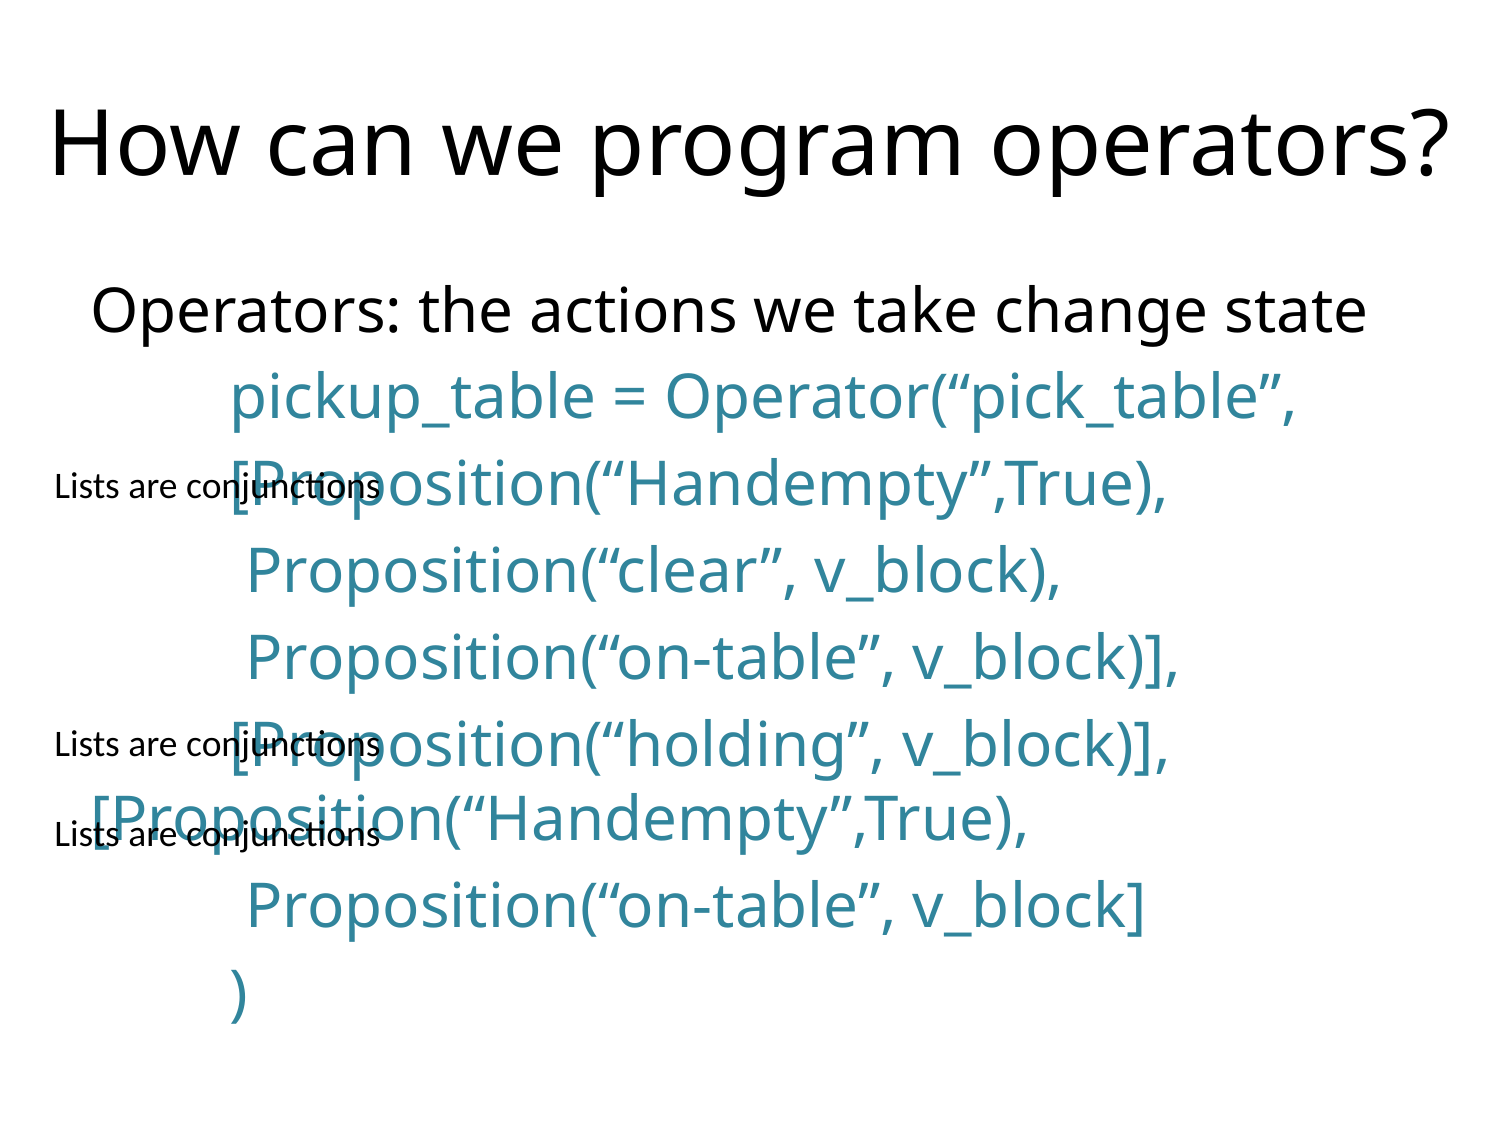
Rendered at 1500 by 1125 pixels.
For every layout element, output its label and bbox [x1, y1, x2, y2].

text_box [39, 454, 396, 514]
title [0, 45, 1500, 233]
text_box [39, 802, 396, 862]
text_box [39, 711, 396, 772]
list [75, 262, 1425, 1125]
